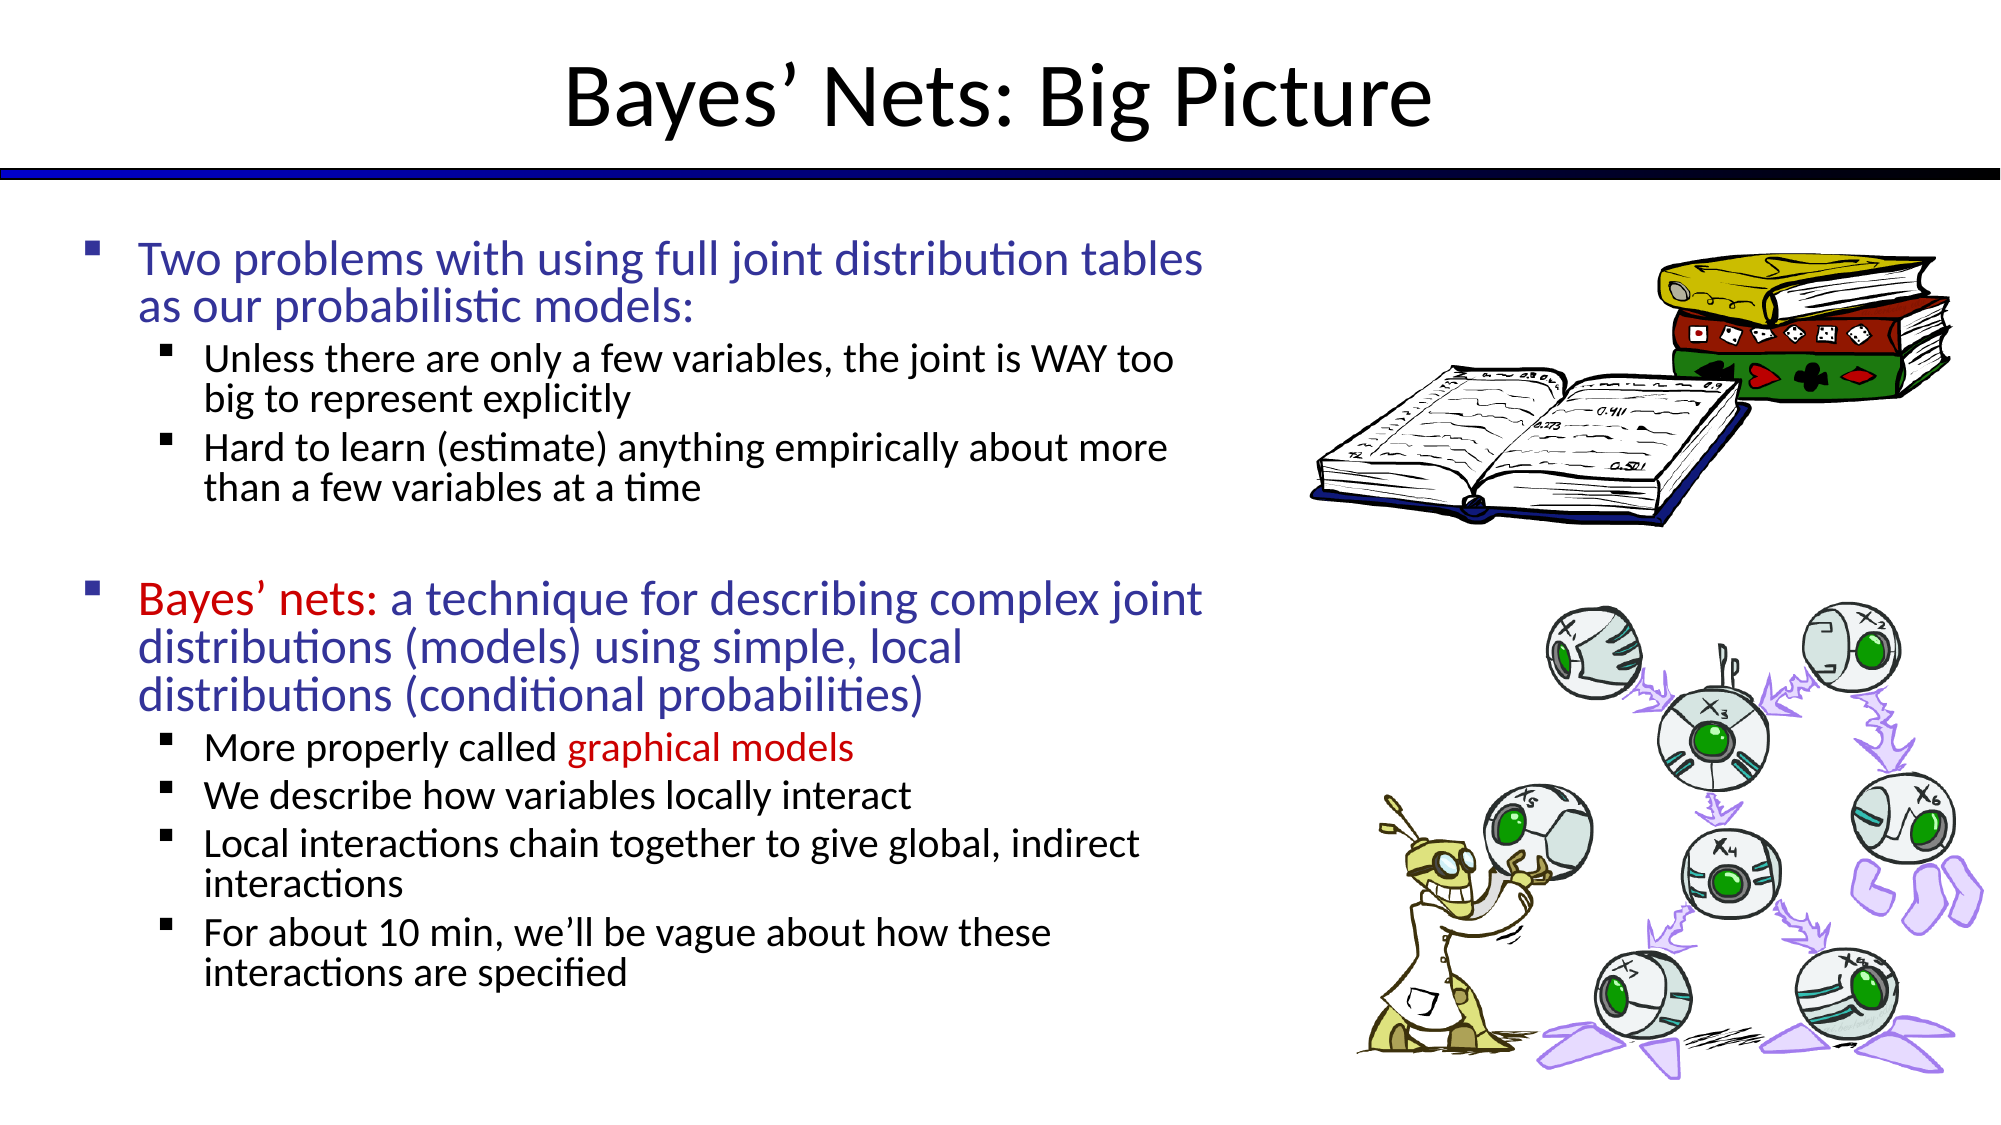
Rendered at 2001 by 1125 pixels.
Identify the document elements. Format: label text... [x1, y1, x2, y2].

title Bayes’ Nets: Big Picture [0, 0, 2000, 184]
picture [1299, 237, 1976, 543]
list Two problems with using full joint distribution tables as our probabilistic models: Unless there are only a few variables, the joint is WAY too big to represent explicitly Hard to learn (estimate) anything empirically about more than a few variables at a time Bayes’ nets: a technique for describing complex joint distributions (models) using simple, local distributions (conditional probabilities) More properly called graphical models We describe how variables locally interact Local interactions chain together to give global, indirect interactions For about 10 min, we’ll be vague about how these interactions are specified [66, 228, 1238, 1006]
picture [1312, 587, 2000, 1088]
